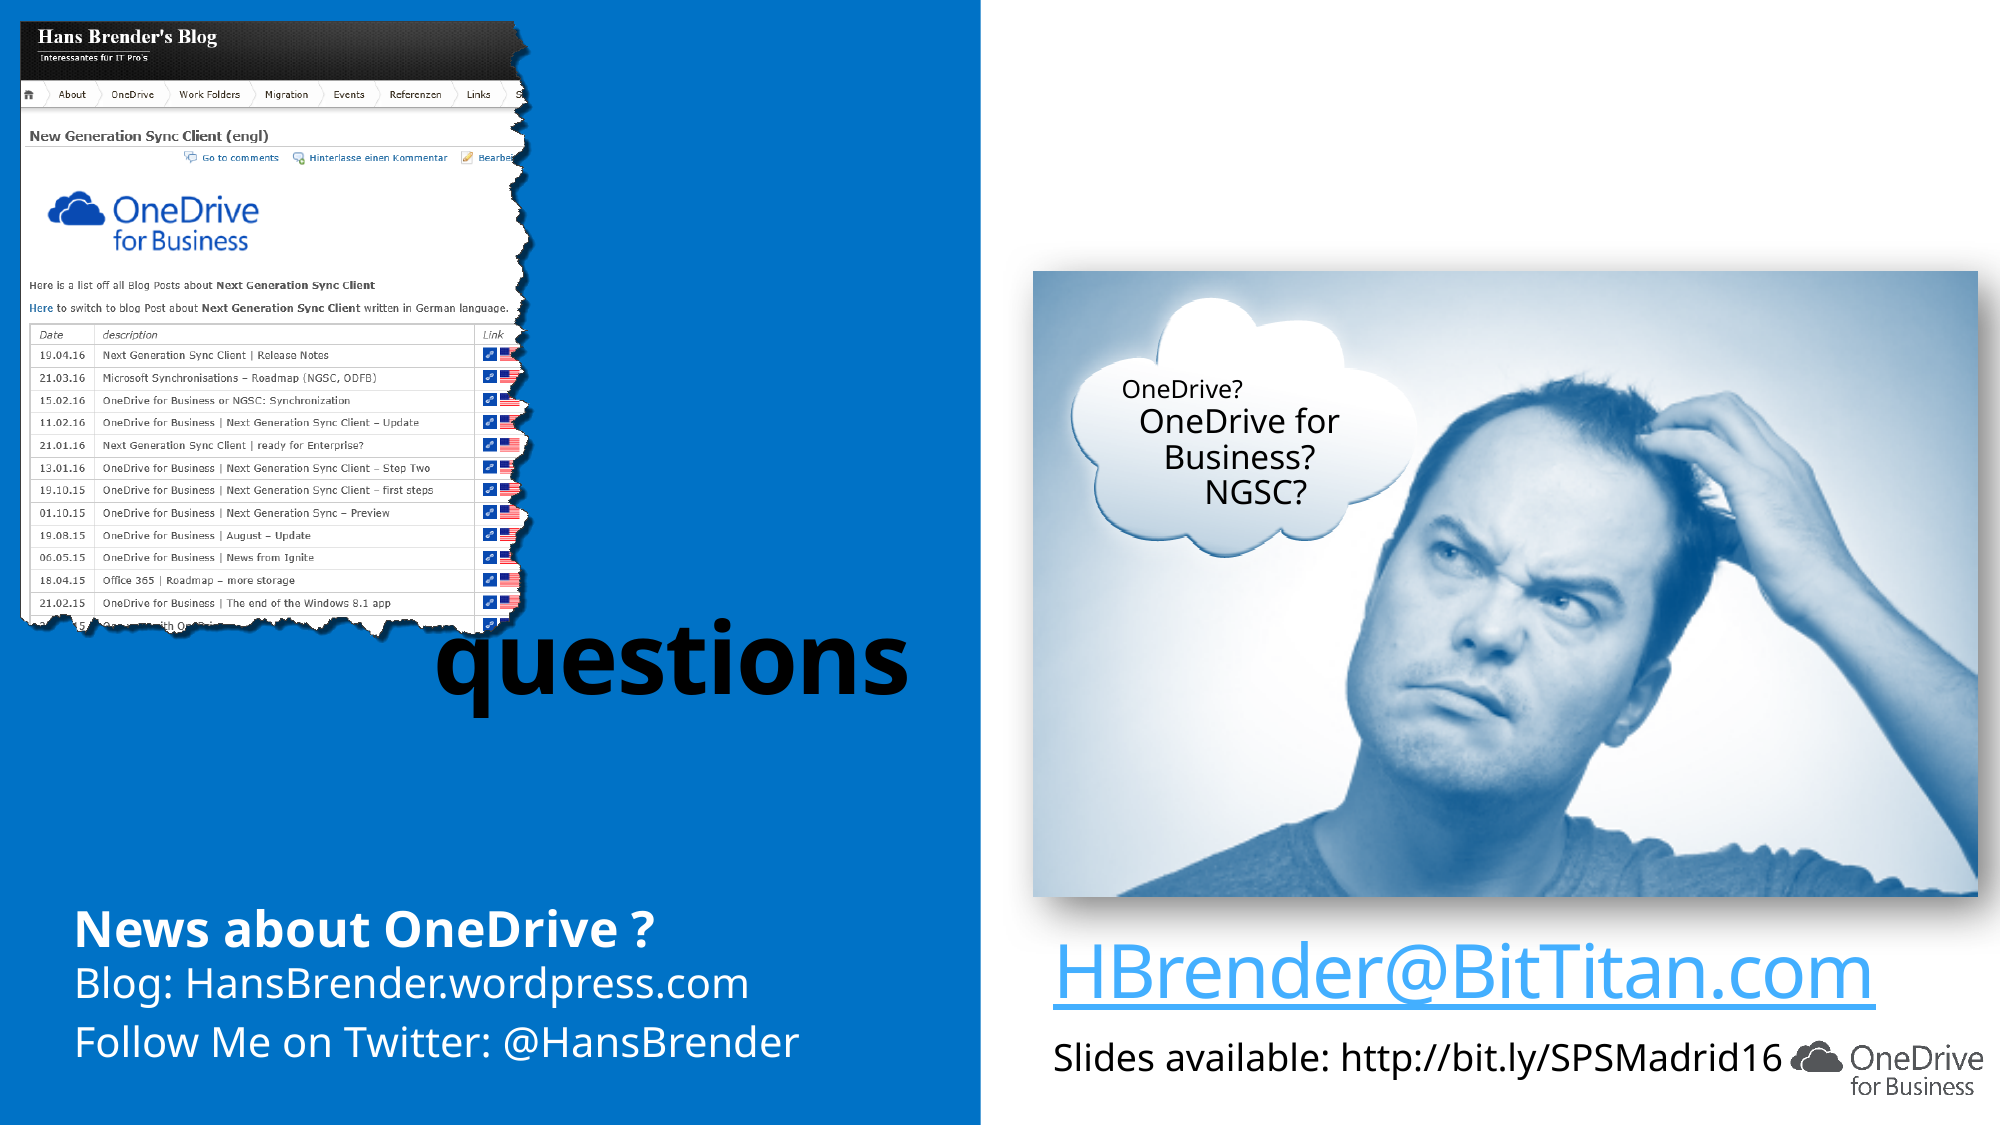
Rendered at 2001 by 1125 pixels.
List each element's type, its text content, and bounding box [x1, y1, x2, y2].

text_box Slides available: http://bit.ly/SPSMadrid16 [1038, 1026, 1799, 1087]
picture [20, 21, 546, 653]
text_box HBrender@BitTitan.com [1038, 917, 1931, 1000]
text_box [1033, 270, 1978, 897]
list questions [426, 608, 918, 882]
text_box News about OneDrive ? Blog: HansBrender.wordpress.com Follow Me on Twitter: @HansBrender [59, 889, 918, 1075]
